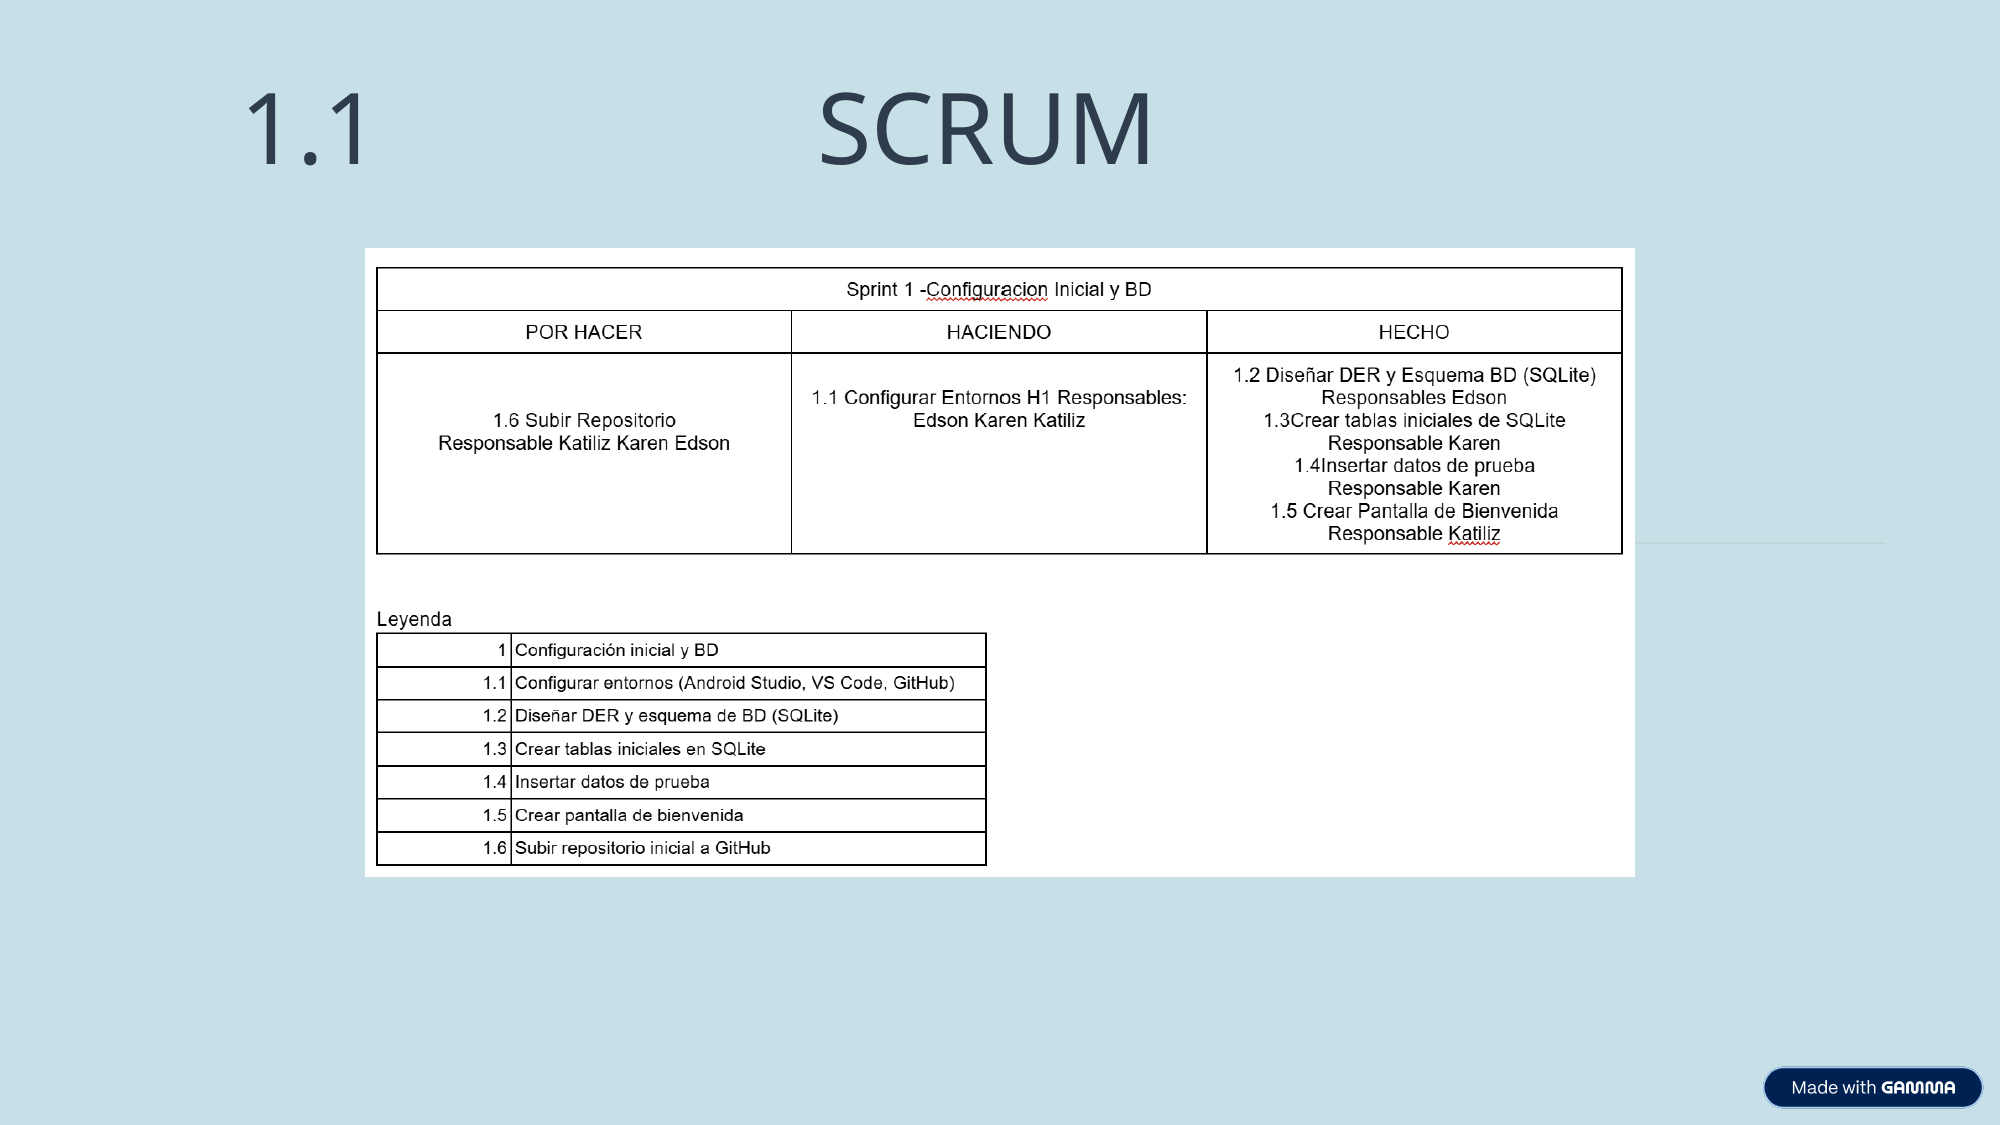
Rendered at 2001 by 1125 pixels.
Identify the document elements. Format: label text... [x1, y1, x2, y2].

picture [1755, 1059, 1991, 1116]
text_box 1.1 SCRUM [103, 61, 1296, 185]
picture [365, 248, 1635, 877]
